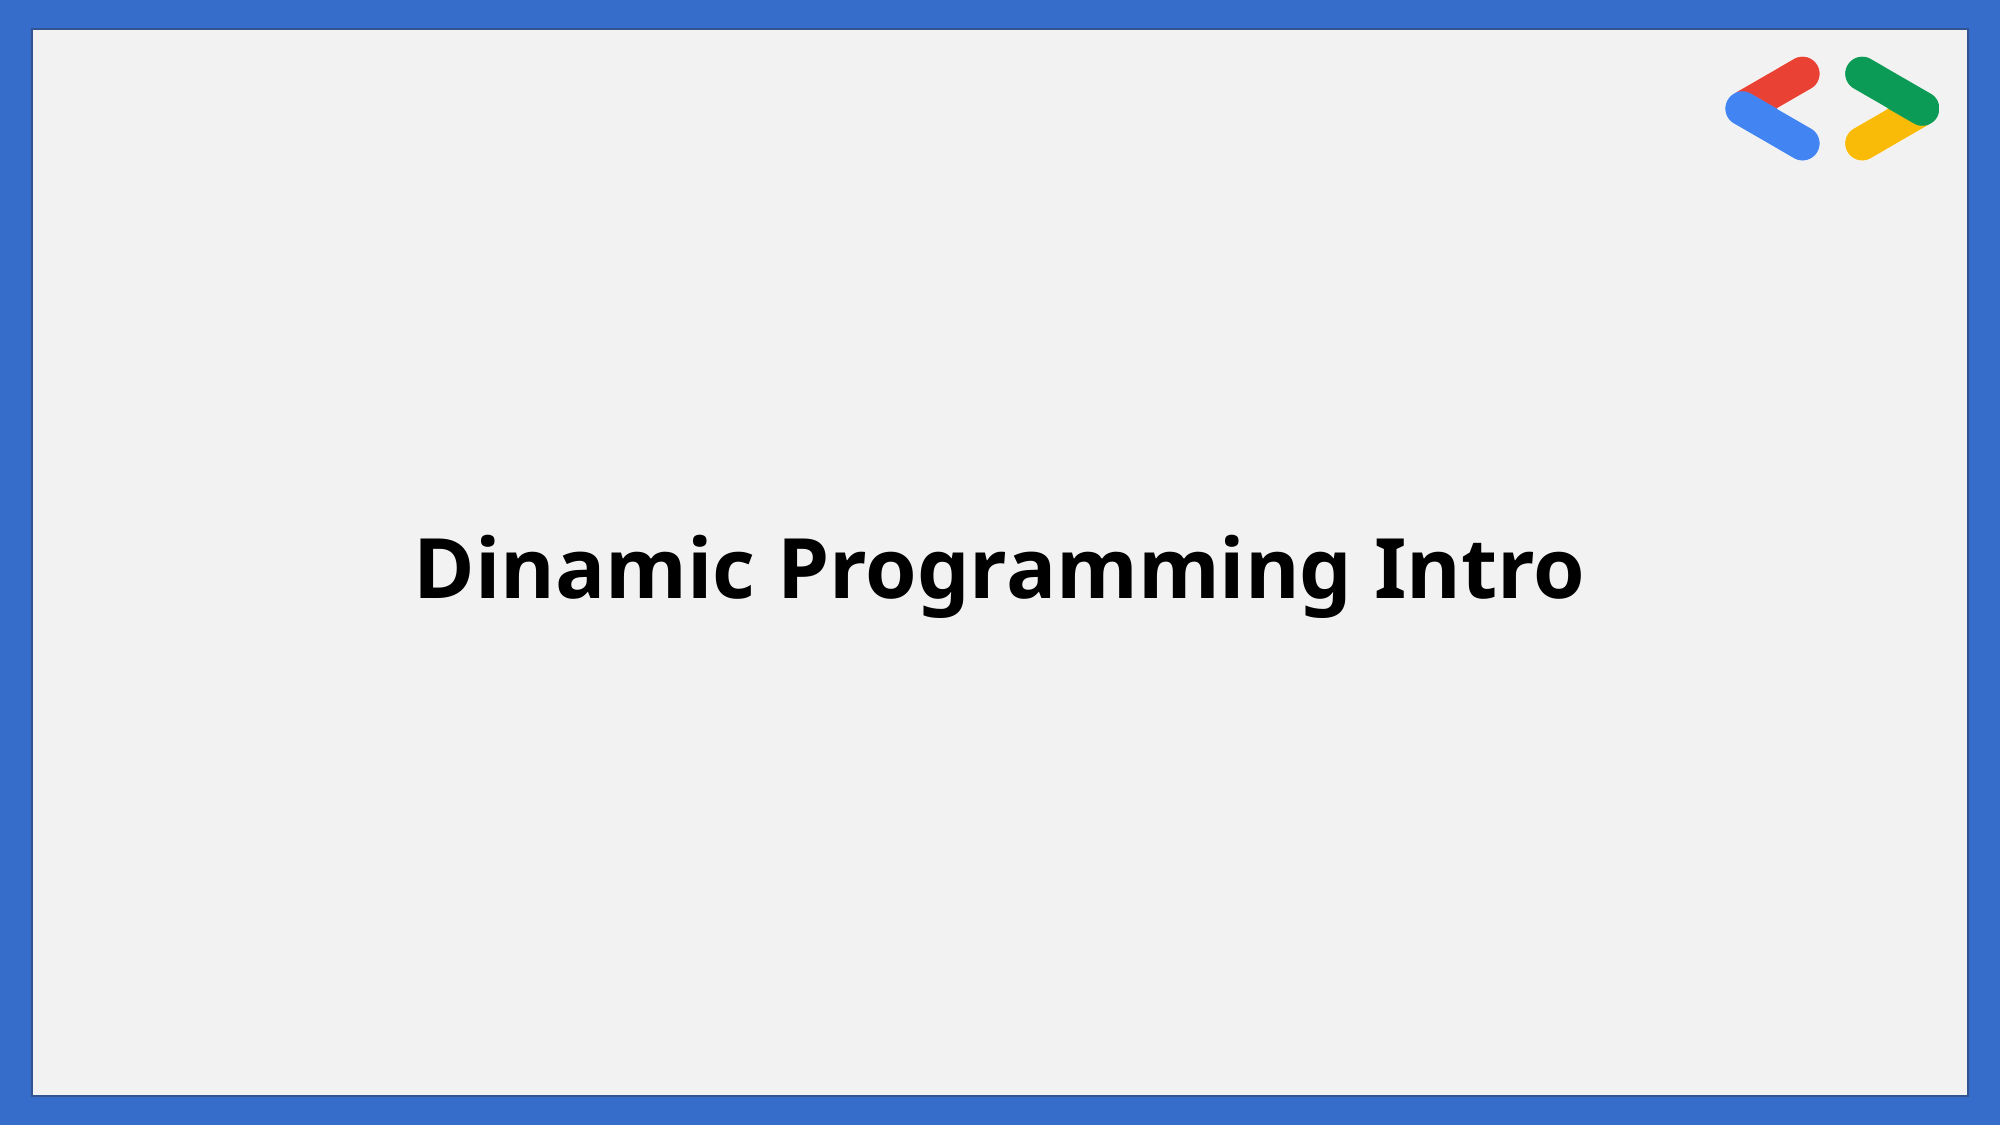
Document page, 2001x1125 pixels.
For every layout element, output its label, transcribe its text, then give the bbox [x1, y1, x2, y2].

picture [1725, 1, 1939, 216]
text_box Dinamic Programming Intro [310, 498, 1689, 627]
